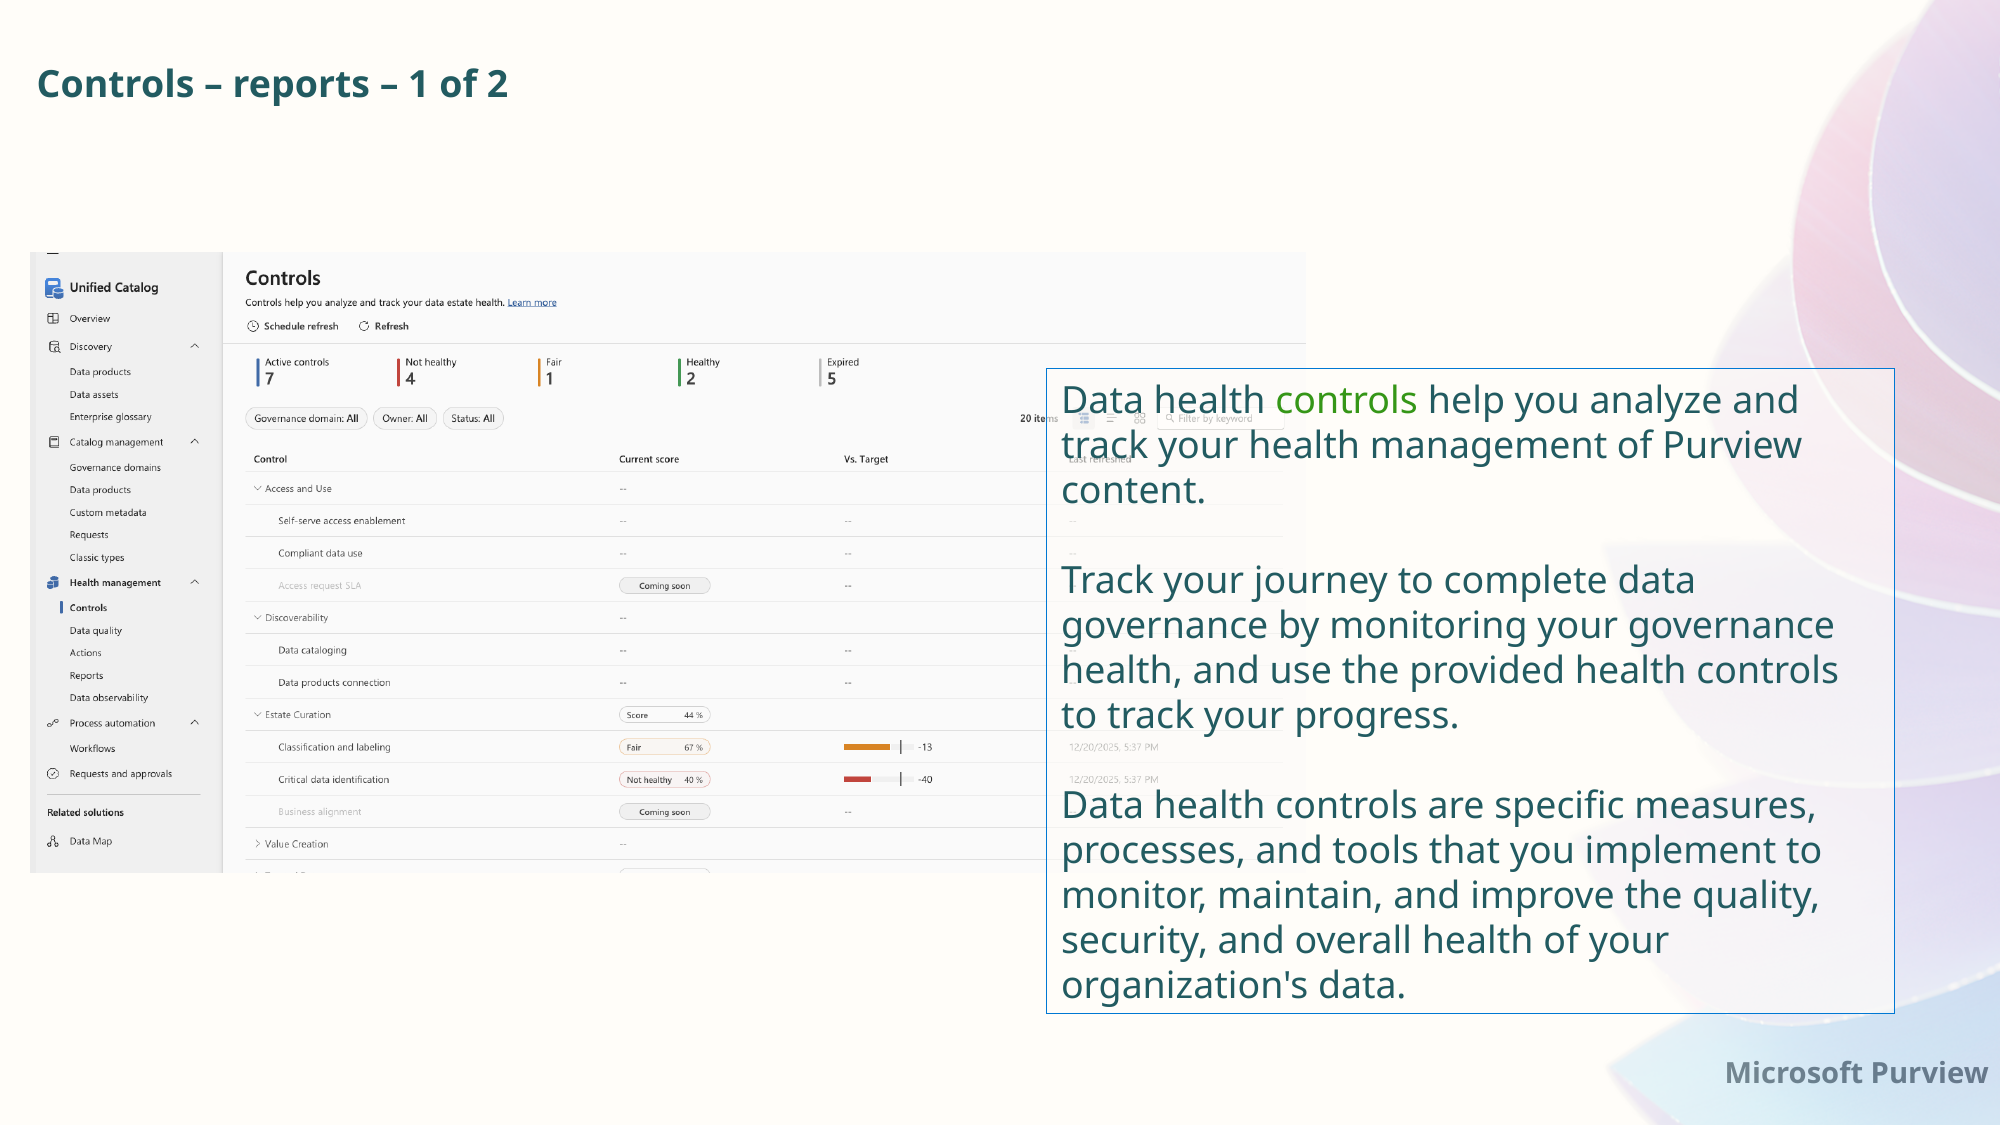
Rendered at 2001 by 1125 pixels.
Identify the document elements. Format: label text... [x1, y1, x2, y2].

text_box Controls – reports – 1 of 2 [21, 52, 524, 113]
picture [30, 252, 1306, 873]
text_box Data health controls help you analyze and track your health management of Purview content. Track your journey to complete data governance by monitoring your governance health, and use the provided health controls to track your progress. Data health controls are specific measures, processes, and tools that you implement to monitor, maintain, and improve the quality, security, and overall health of your organization's data. [1046, 368, 1895, 1014]
